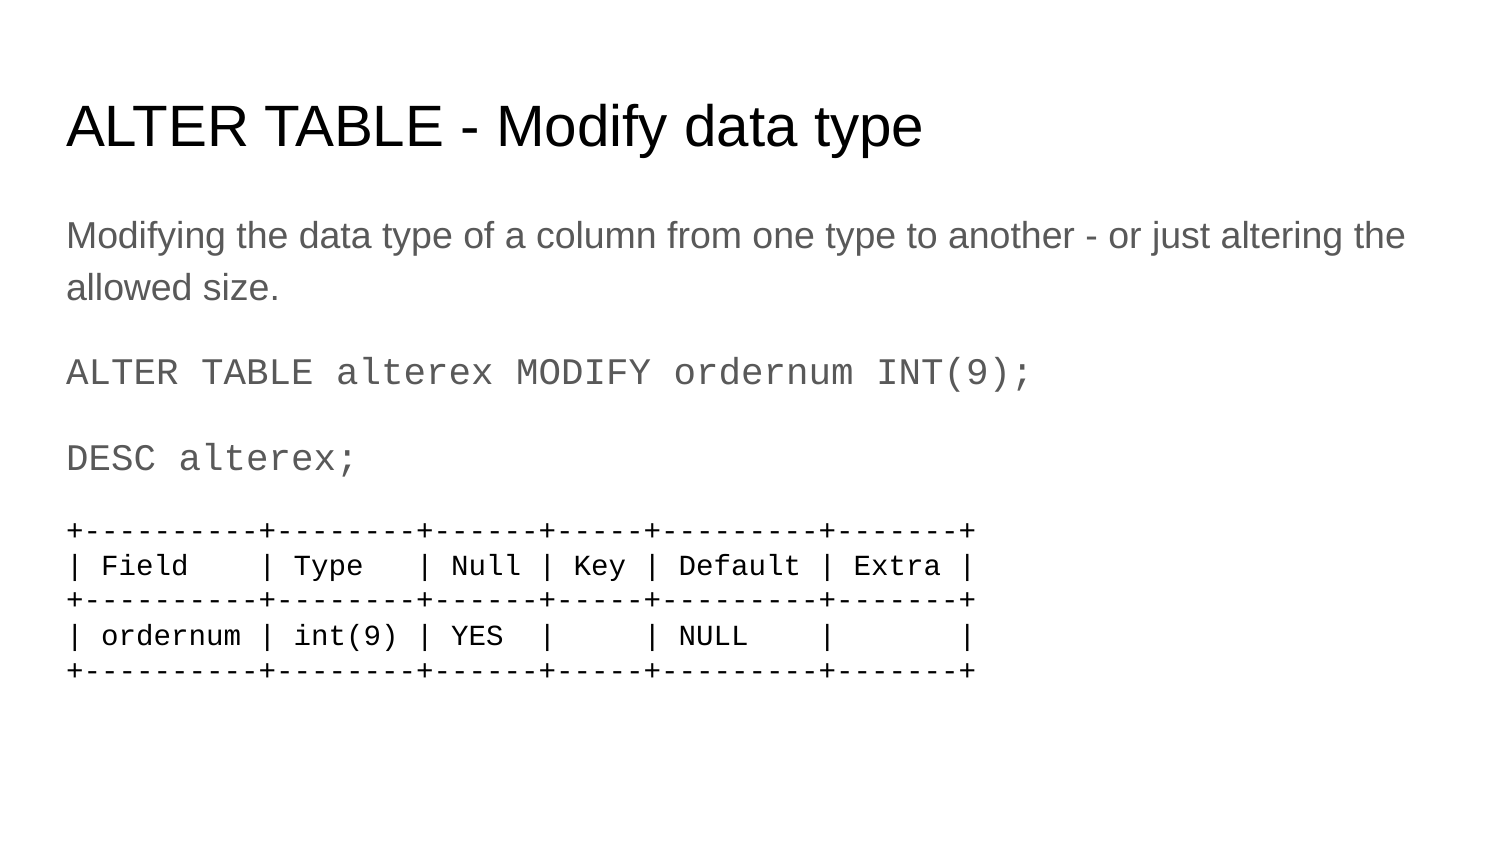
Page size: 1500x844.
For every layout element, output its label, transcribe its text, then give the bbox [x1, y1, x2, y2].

list Modifying the data type of a column from one type to another - or just altering the allowed size. ALTER TABLE alterex MODIFY ordernum INT(9); DESC alterex; +----------+--------+------+-----+---------+-------+ | Field | Type | Null | Key | Default | Extra | +----------+--------+------+-----+---------+-------+ | ordernum | int(9) | YES | | NULL | | +----------+--------+------+-----+---------+-------+ [51, 189, 1449, 750]
title ALTER TABLE - Modify data type [51, 72, 1449, 167]
